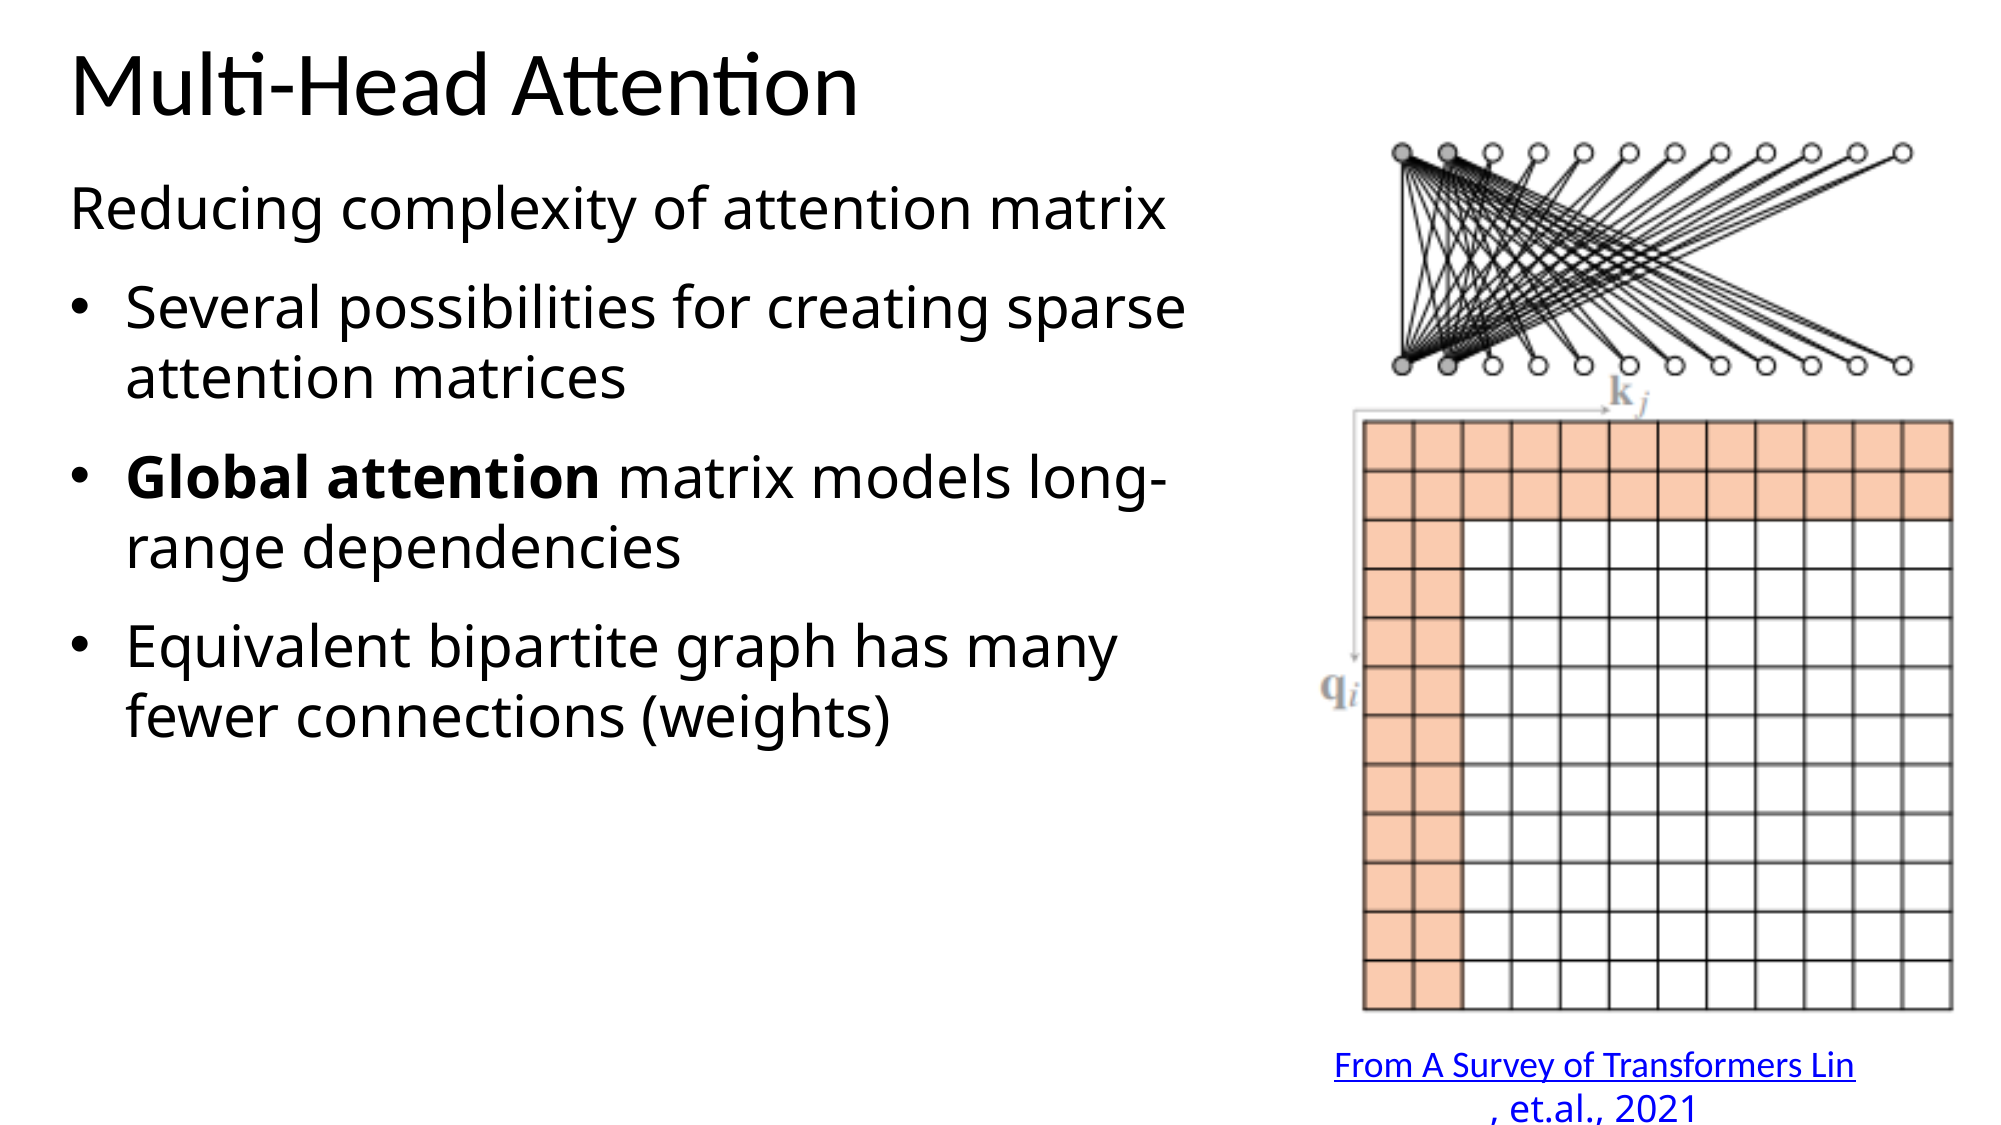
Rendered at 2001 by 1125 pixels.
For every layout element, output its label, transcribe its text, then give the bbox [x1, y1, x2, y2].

picture [1312, 116, 1981, 1033]
title Multi-Head Attention [54, 37, 1946, 157]
text_box From A Survey of Transformers Lin, et.al., 2021 [1221, 1032, 1969, 1125]
list Reducing complexity of attention matrix Several possibilities for creating sparse attention matrices Global attention matrix models long-range dependencies Equivalent bipartite graph has many fewer connections (weights) [54, 164, 1252, 1013]
